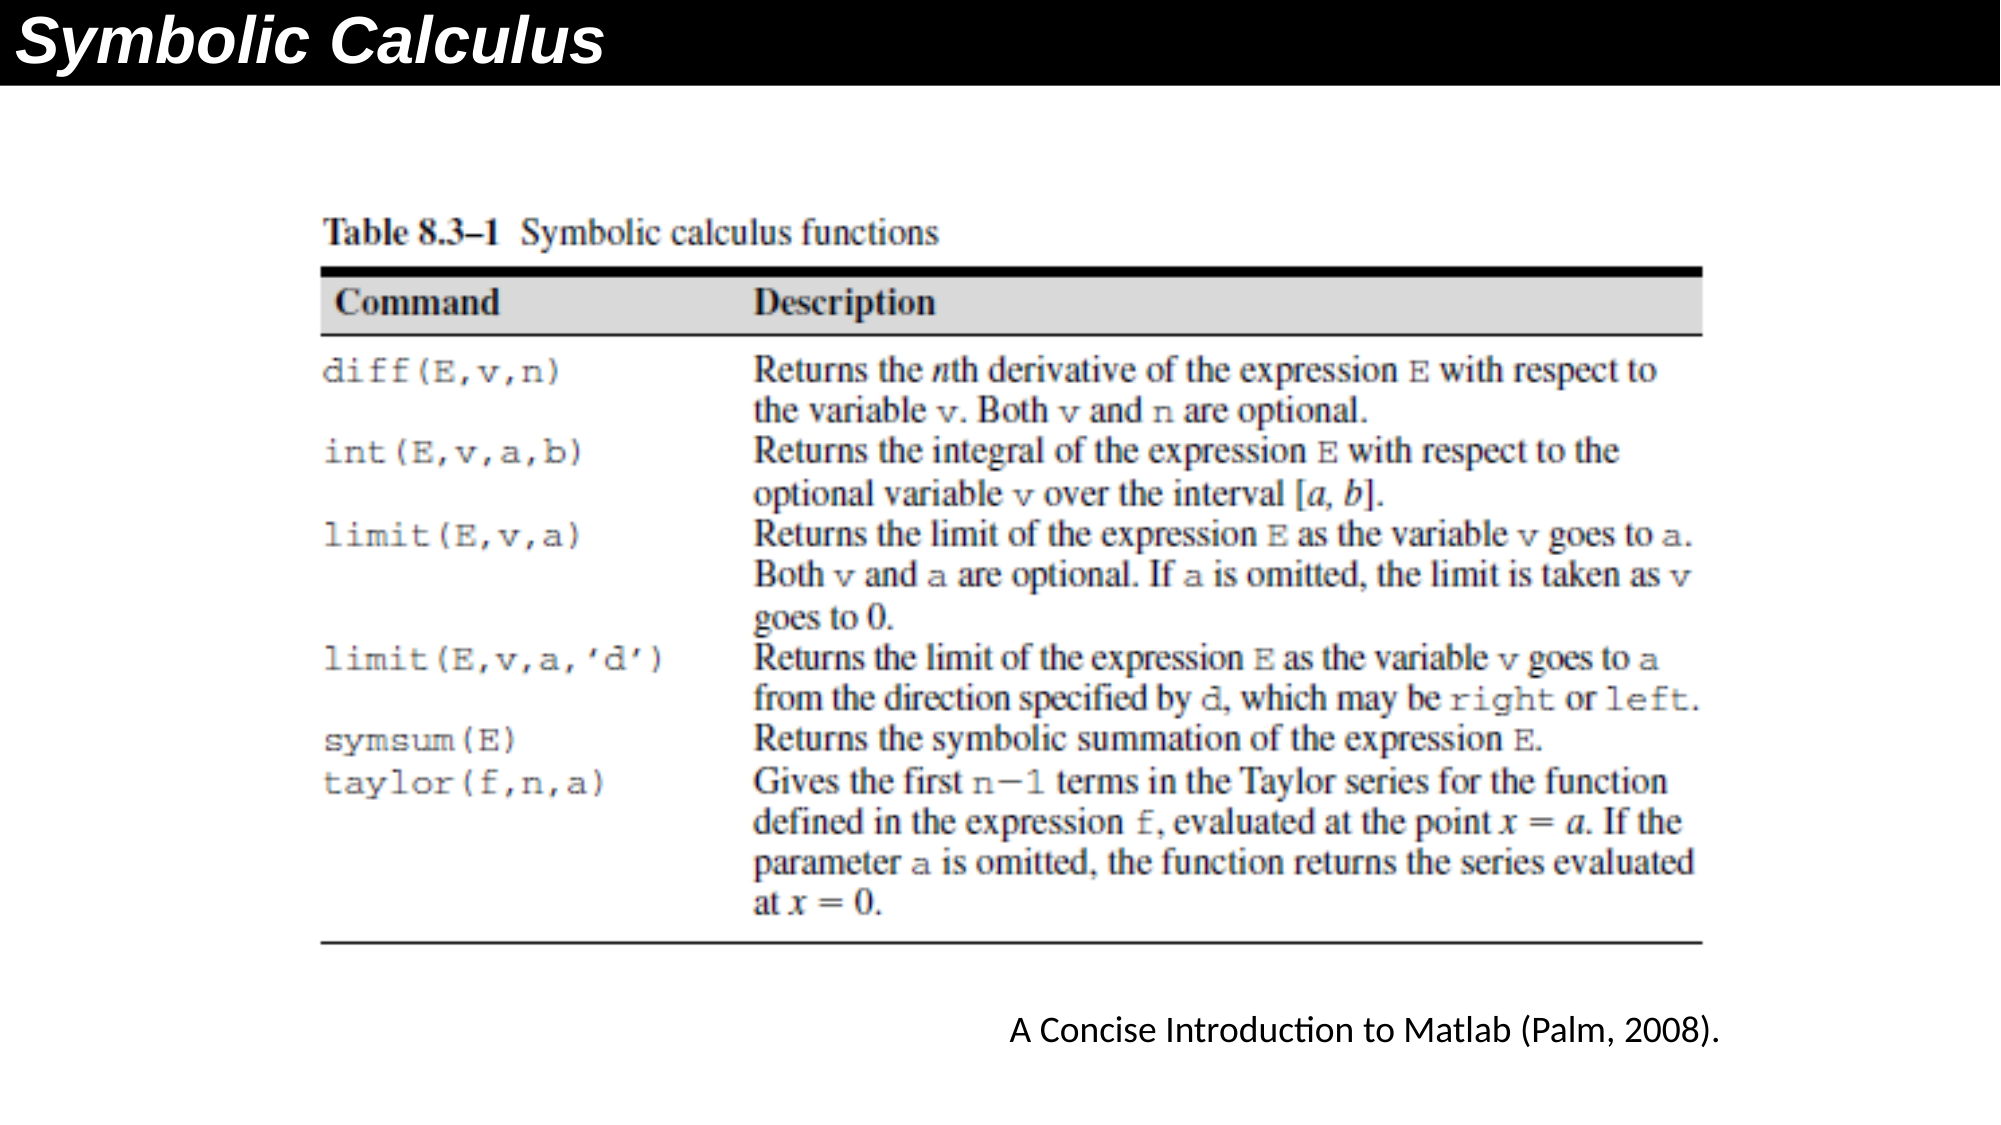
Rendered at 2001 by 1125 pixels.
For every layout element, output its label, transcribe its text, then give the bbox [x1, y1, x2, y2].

text_box A Concise Introduction to Matlab (Palm, 2008). [994, 997, 1737, 1058]
picture [300, 200, 1741, 972]
text_box Symbolic Calculus [0, 0, 2000, 86]
